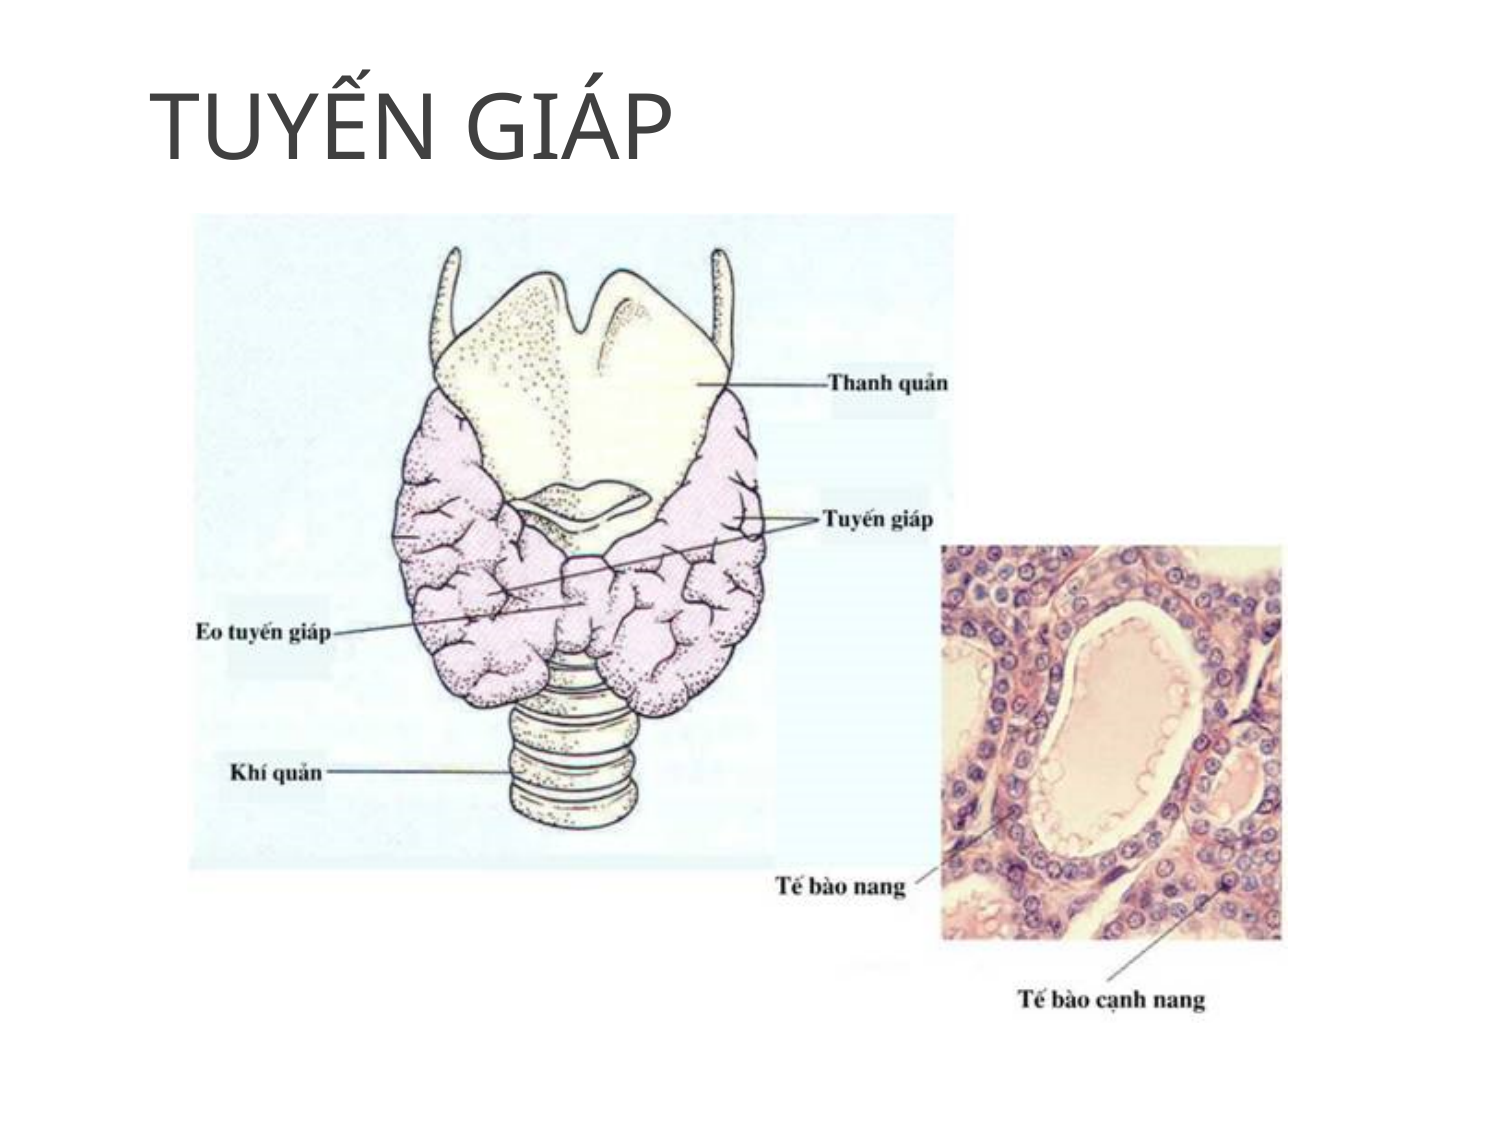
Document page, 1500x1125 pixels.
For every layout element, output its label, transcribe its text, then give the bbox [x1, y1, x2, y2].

title TUYẾN GIÁP [134, 57, 1373, 203]
picture [187, 213, 1288, 1023]
